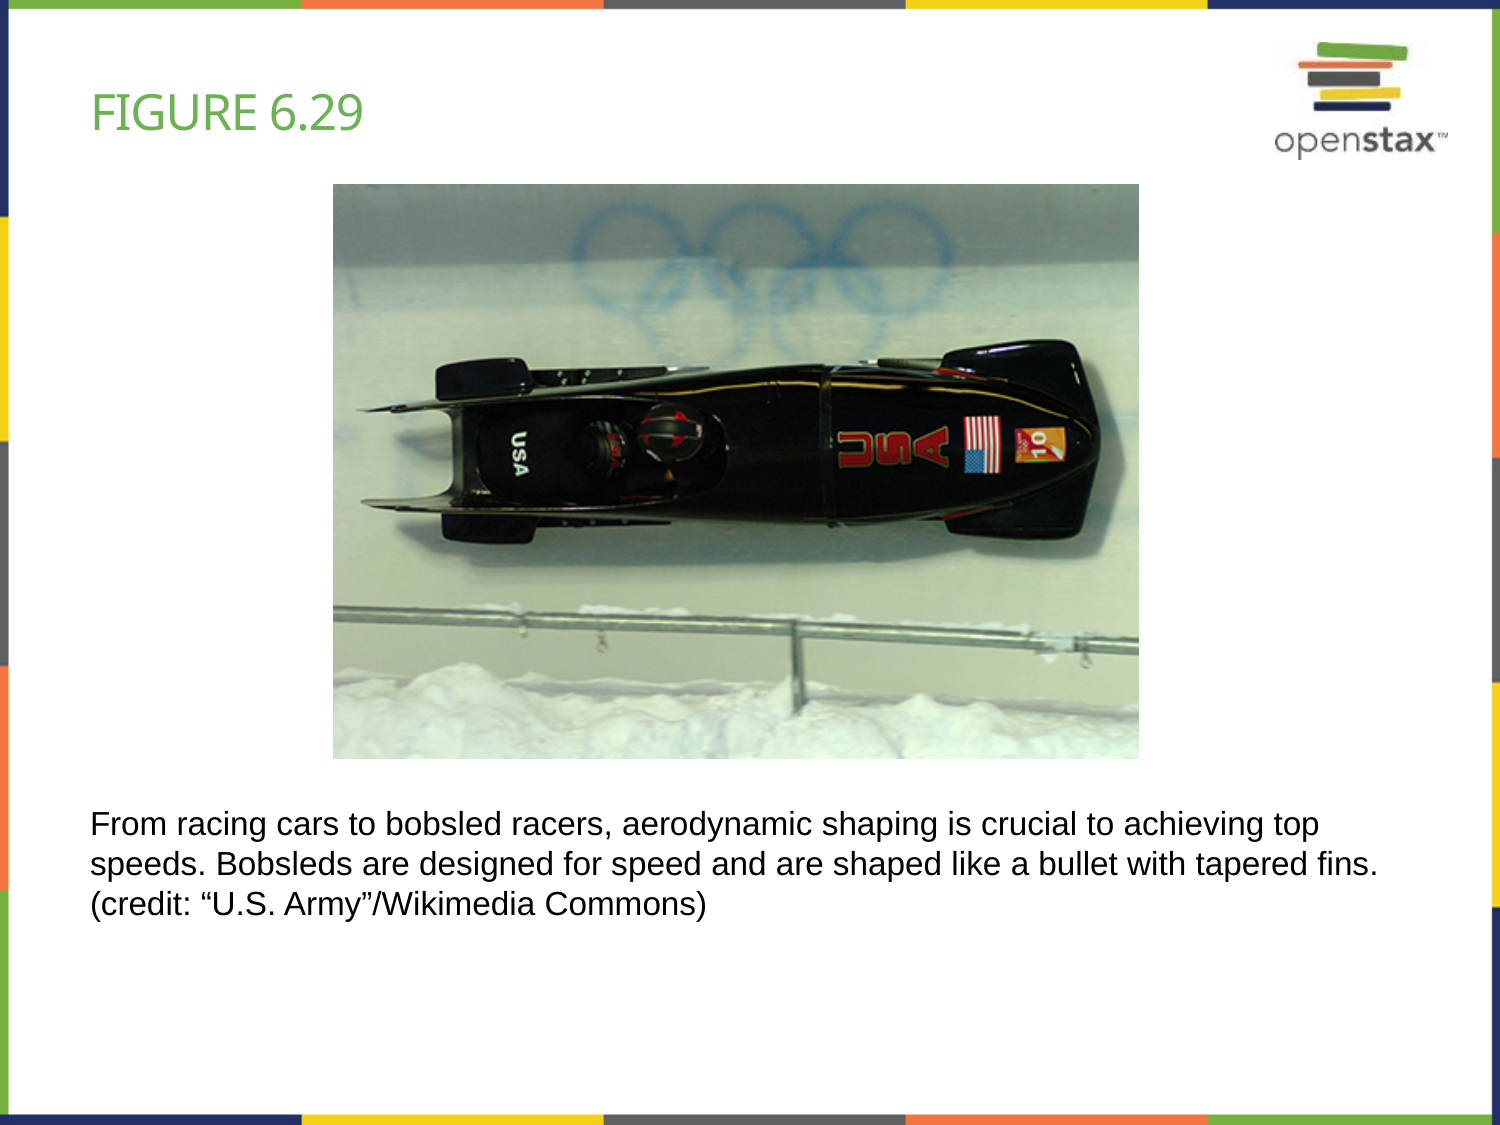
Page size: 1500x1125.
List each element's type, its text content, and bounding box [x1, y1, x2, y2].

title Figure 6.29 [75, 39, 1275, 148]
picture [0, 0, 1500, 1125]
list From racing cars to bobsled racers, aerodynamic shaping is crucial to achieving top speeds. Bobsleds are designed for speed and are shaped like a bullet with tapered fins. (credit: “U.S. Army”/Wikimedia Commons) [75, 794, 1398, 986]
